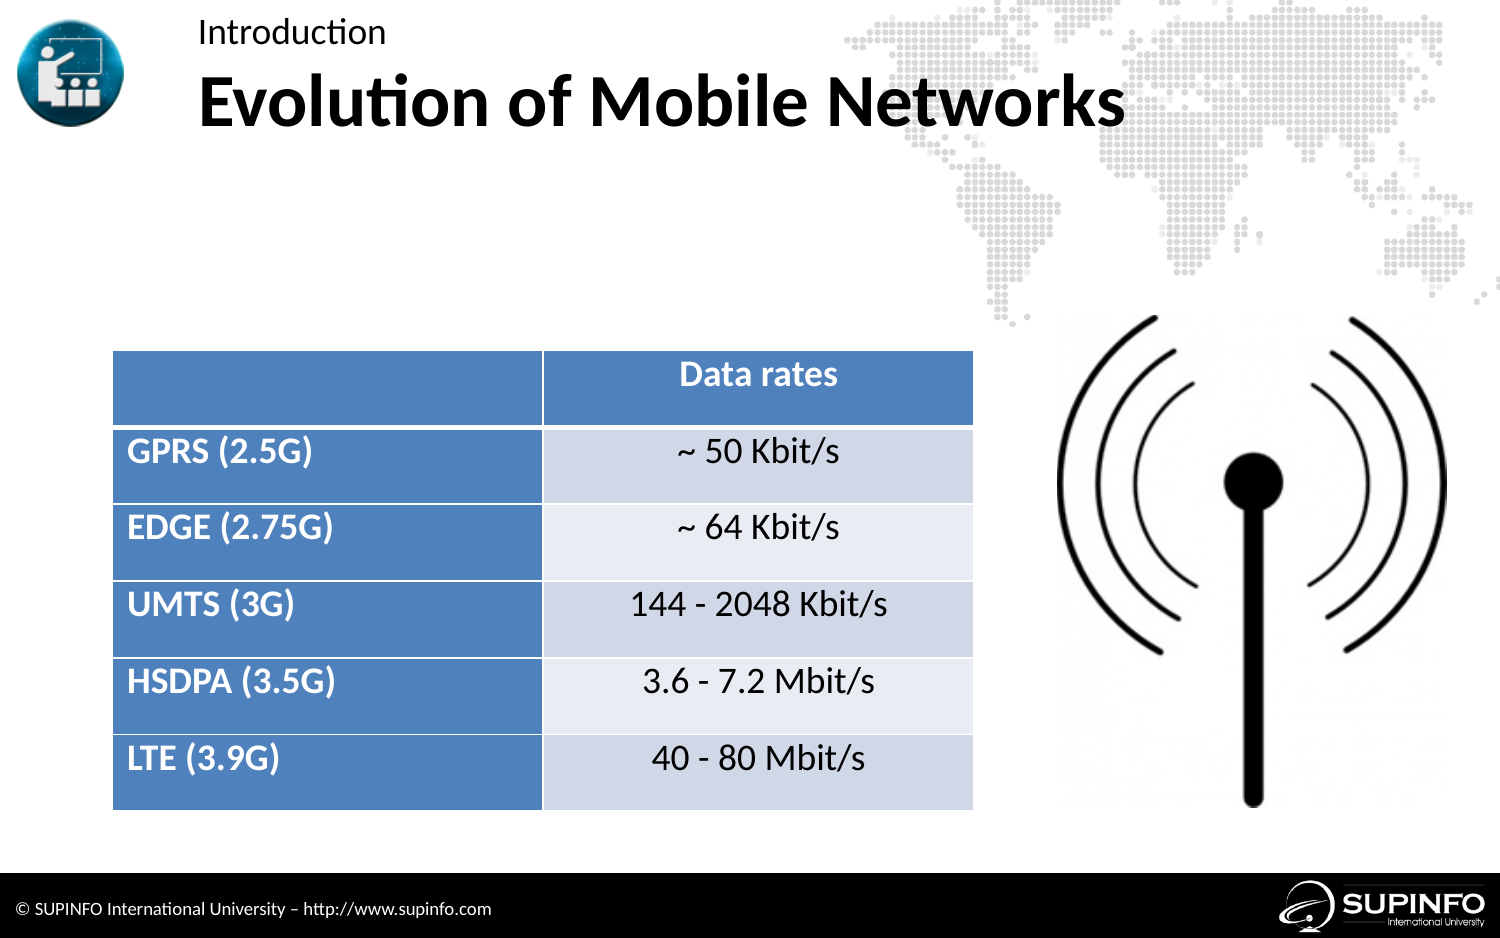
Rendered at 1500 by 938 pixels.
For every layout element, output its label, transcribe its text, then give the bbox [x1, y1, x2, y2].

table_cell ~ 64 Kbit/s [544, 505, 973, 580]
table_cell 3.6 - 7.2 Mbit/s [544, 659, 973, 734]
table_cell LTE (3.9G) [113, 735, 542, 810]
table_cell EDGE (2.75G) [113, 505, 542, 580]
table_cell 40 - 80 Mbit/s [544, 735, 973, 810]
table_header Data rates [544, 351, 973, 425]
picture [17, 19, 125, 127]
text_box Evolution of Mobile Networks [183, 56, 1459, 138]
picture [844, 0, 1500, 808]
table_cell HSDPA (3.5G) [113, 659, 542, 734]
picture [39, 46, 101, 107]
table_cell UMTS (3G) [113, 582, 542, 657]
table_header [113, 351, 542, 425]
picture [49, 37, 102, 75]
table_cell GPRS (2.5G) [113, 430, 542, 503]
table_cell ~ 50 Kbit/s [544, 430, 973, 503]
table_cell 144 - 2048 Kbit/s [544, 582, 973, 657]
text_box Introduction [183, 0, 1459, 56]
picture [1269, 870, 1494, 938]
